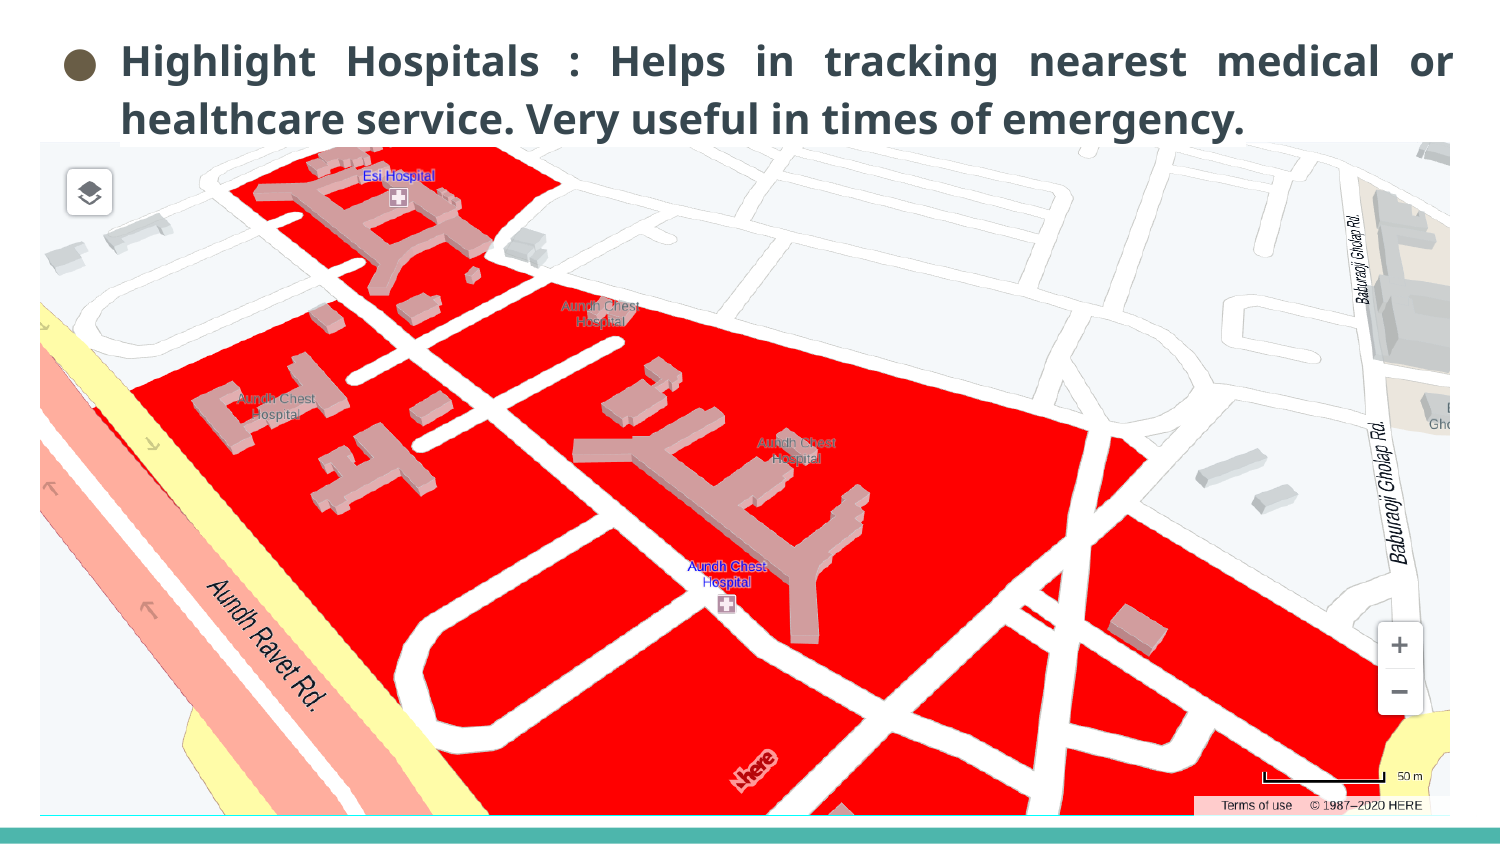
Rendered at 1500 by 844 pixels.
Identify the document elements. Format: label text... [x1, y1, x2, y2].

picture [37, 141, 1478, 817]
list Highlight Hospitals : Helps in tracking nearest medical or healthcare service. Very useful in times of emergency. [30, 12, 1470, 603]
